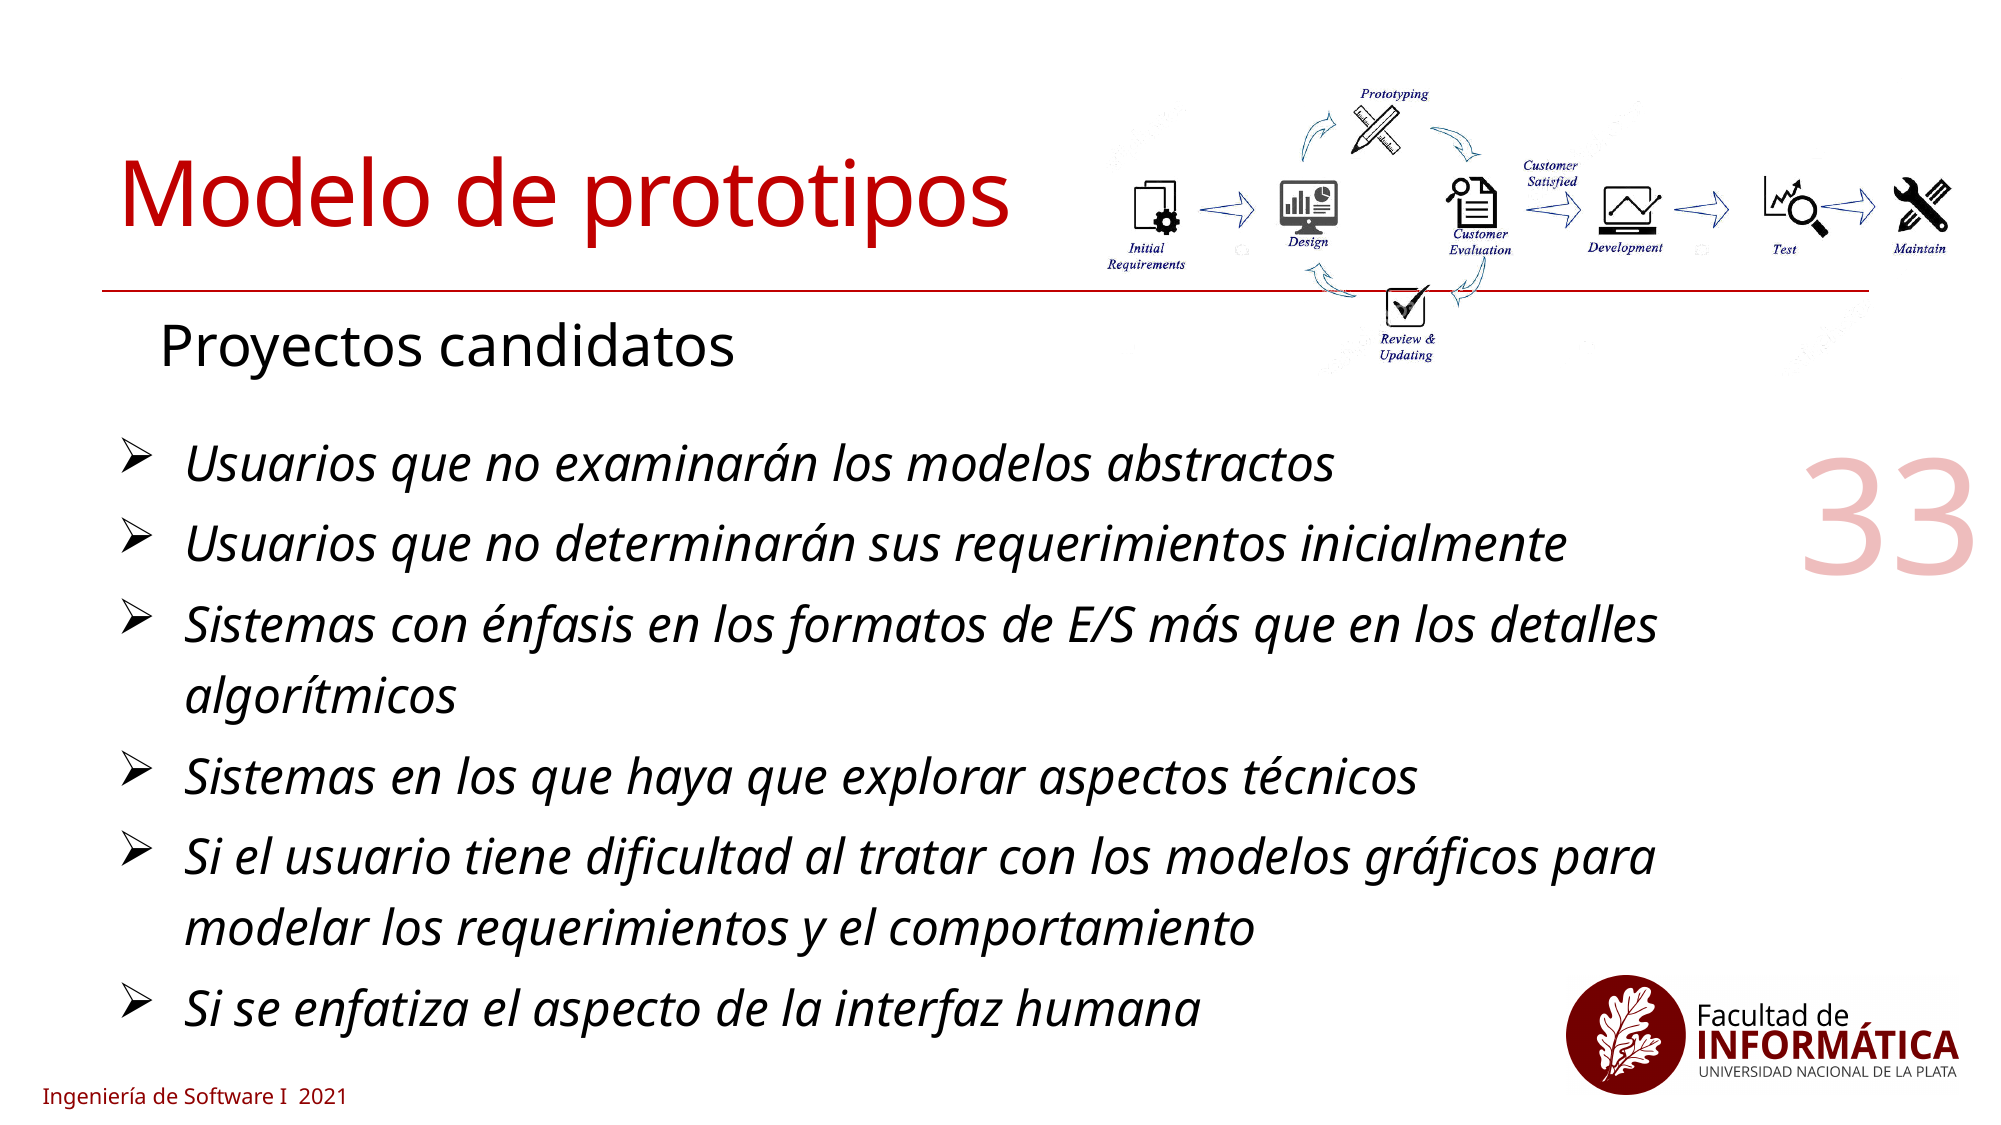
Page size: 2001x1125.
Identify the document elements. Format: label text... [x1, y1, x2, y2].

title Modelo de prototipos [102, 105, 1106, 291]
slide_number 33 [1709, 467, 1998, 640]
list Proyectos candidatos Usuarios que no examinarán los modelos abstractos Usuarios que no determinarán sus requerimientos inicialmente Sistemas con énfasis en los formatos de E/S más que en los detalles algorítmicos Sistemas en los que haya que explorar aspectos técnicos Si el usuario tiene dificultad al tratar con los modelos gráficos para modelar los requerimientos y el comportamiento Si se enfatiza el aspecto de la interfaz humana [102, 312, 1709, 1047]
footer Ingeniería de Software I 2021 [27, 1075, 382, 1111]
picture [1106, 77, 1957, 377]
picture [1566, 975, 1959, 1095]
